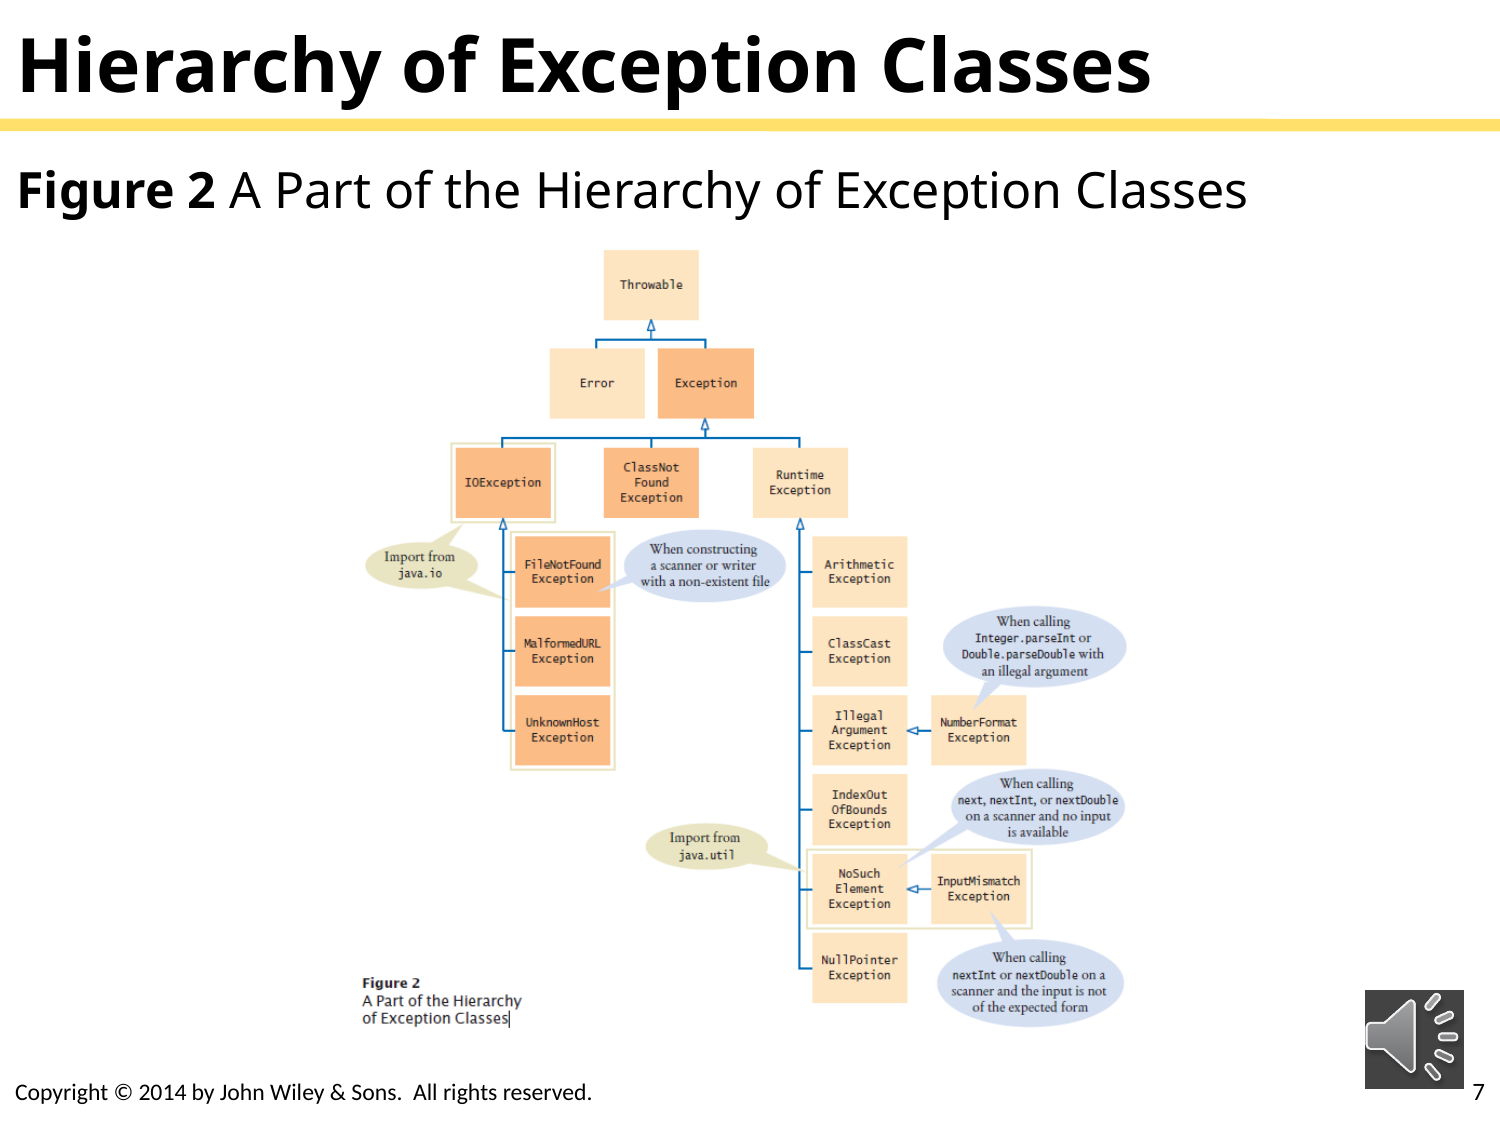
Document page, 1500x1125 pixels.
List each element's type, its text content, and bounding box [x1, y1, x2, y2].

picture [1364, 989, 1465, 1090]
picture [338, 222, 1155, 1069]
title Hierarchy of Exception Classes [1, 0, 1500, 125]
list Figure 2 A Part of the Hierarchy of Exception Classes [1, 151, 1500, 1042]
